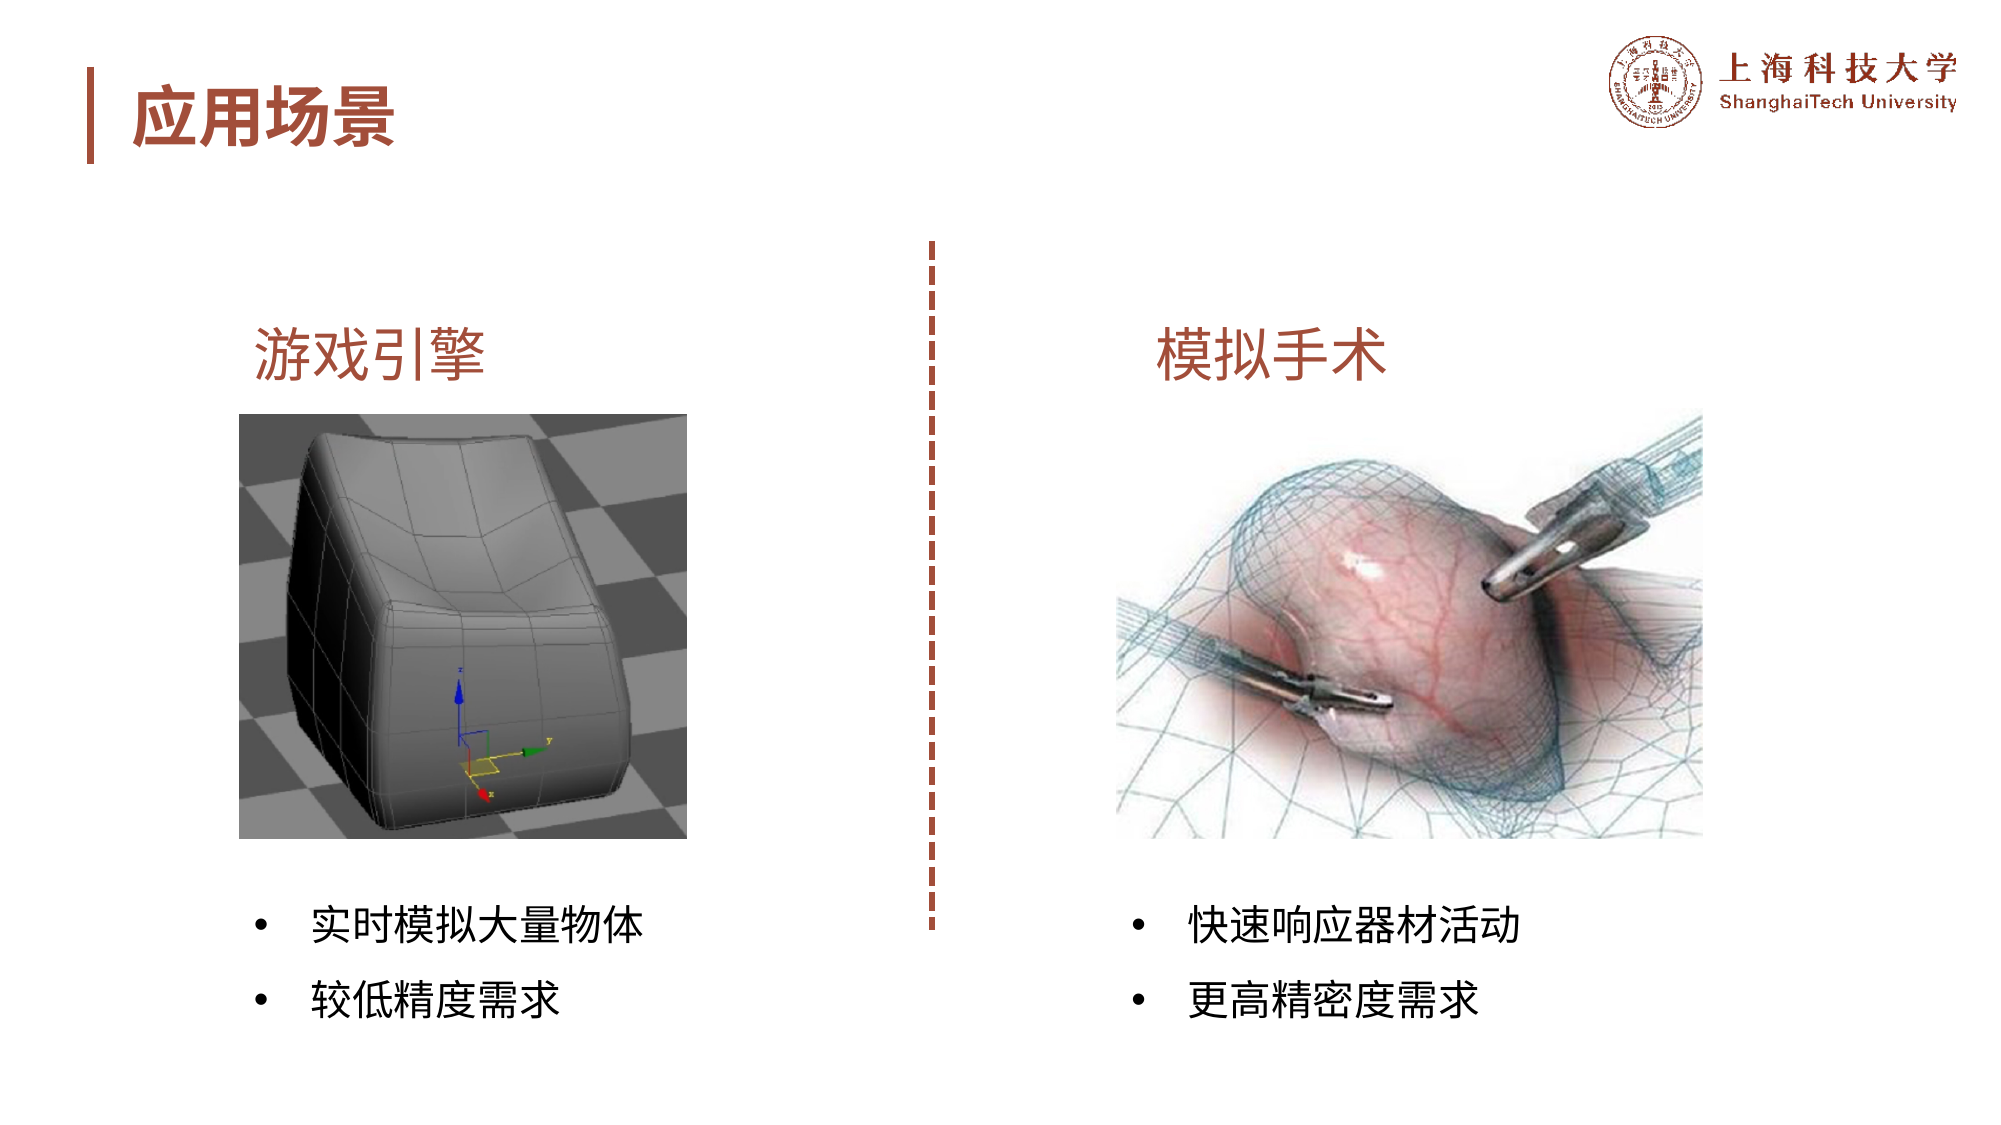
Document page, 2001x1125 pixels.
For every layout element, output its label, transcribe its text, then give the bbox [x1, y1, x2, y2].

picture [1608, 34, 1956, 128]
text_box 游戏引擎 [239, 310, 802, 396]
picture [239, 414, 687, 839]
text_box 快速响应器材活动 更高精密度需求 [1116, 866, 1935, 1032]
text_box 模拟手术 [1140, 310, 1703, 396]
text_box 实时模拟大量物体 较低精度需求 [239, 866, 935, 1107]
picture [1116, 408, 1703, 839]
text_box 应用场景 [116, 67, 755, 163]
